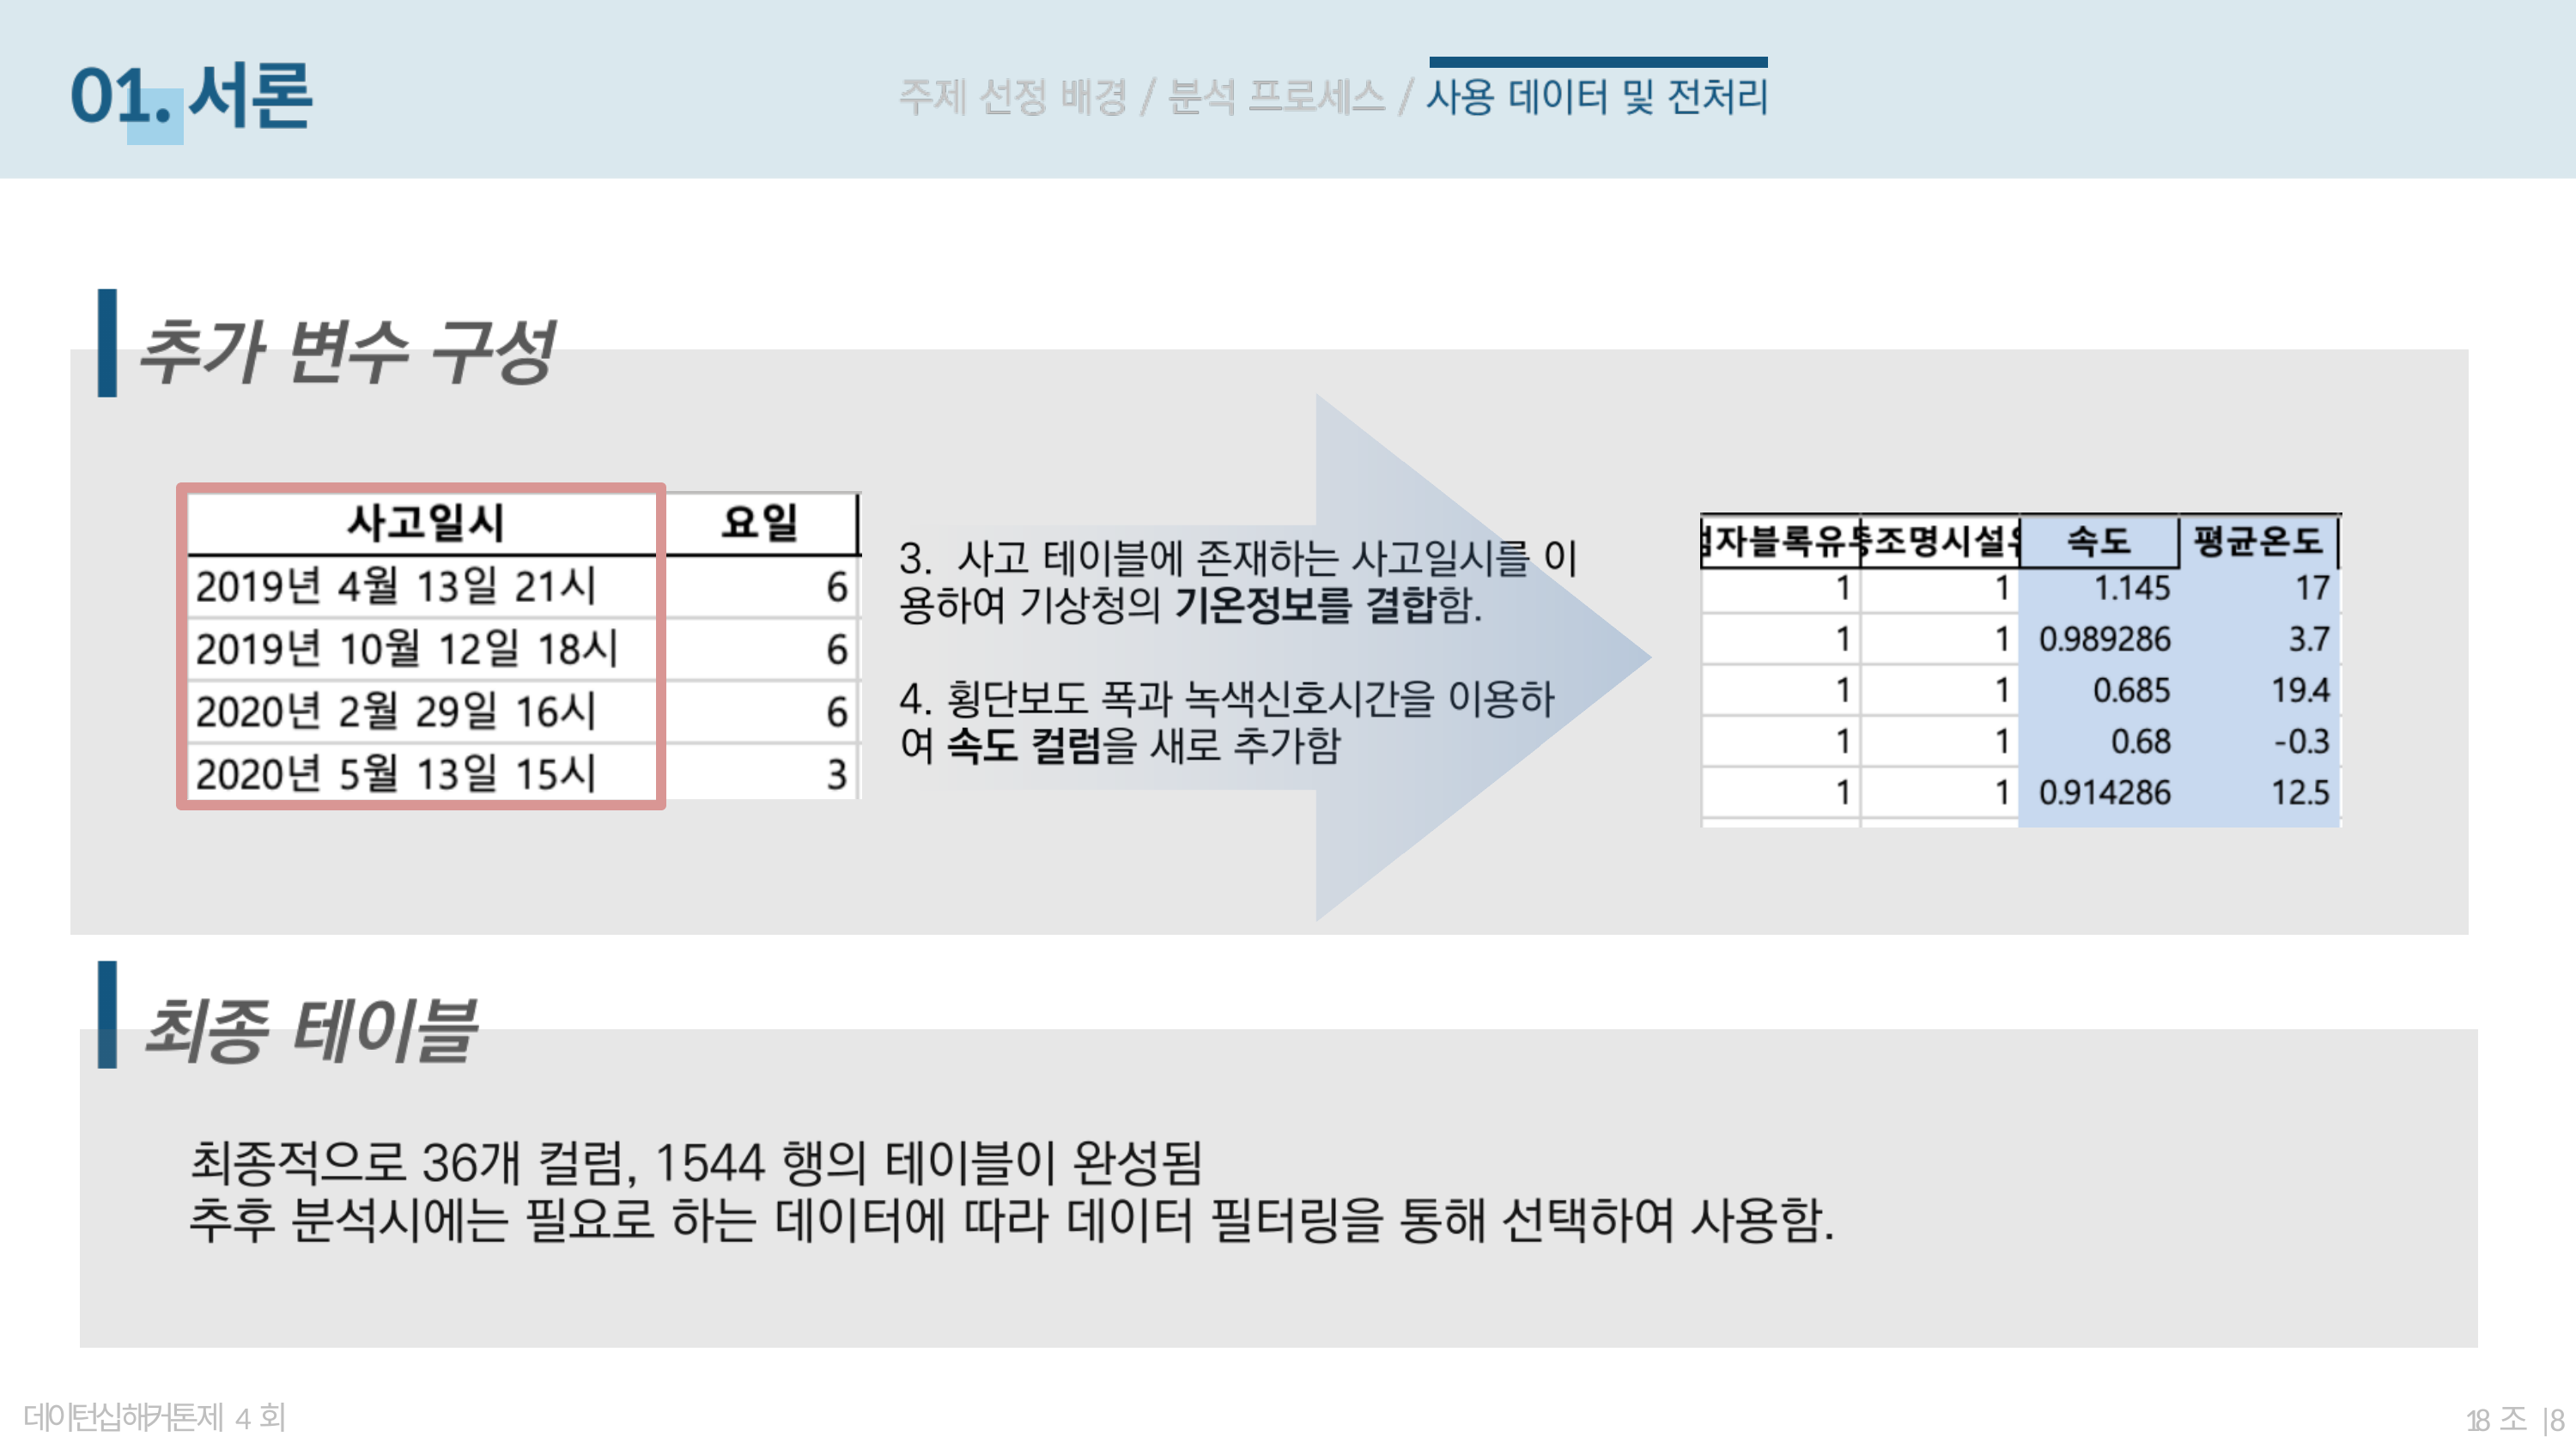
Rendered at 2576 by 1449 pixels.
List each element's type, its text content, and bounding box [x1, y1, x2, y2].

picture [52, 961, 2478, 1348]
text_box 데이턴십 해커톤 제 4회 [15, 1391, 1285, 1443]
text_box 18조 | 8 [2458, 1392, 2576, 1445]
picture [52, 289, 2470, 936]
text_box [0, 0, 2576, 179]
picture [1430, 56, 1768, 68]
